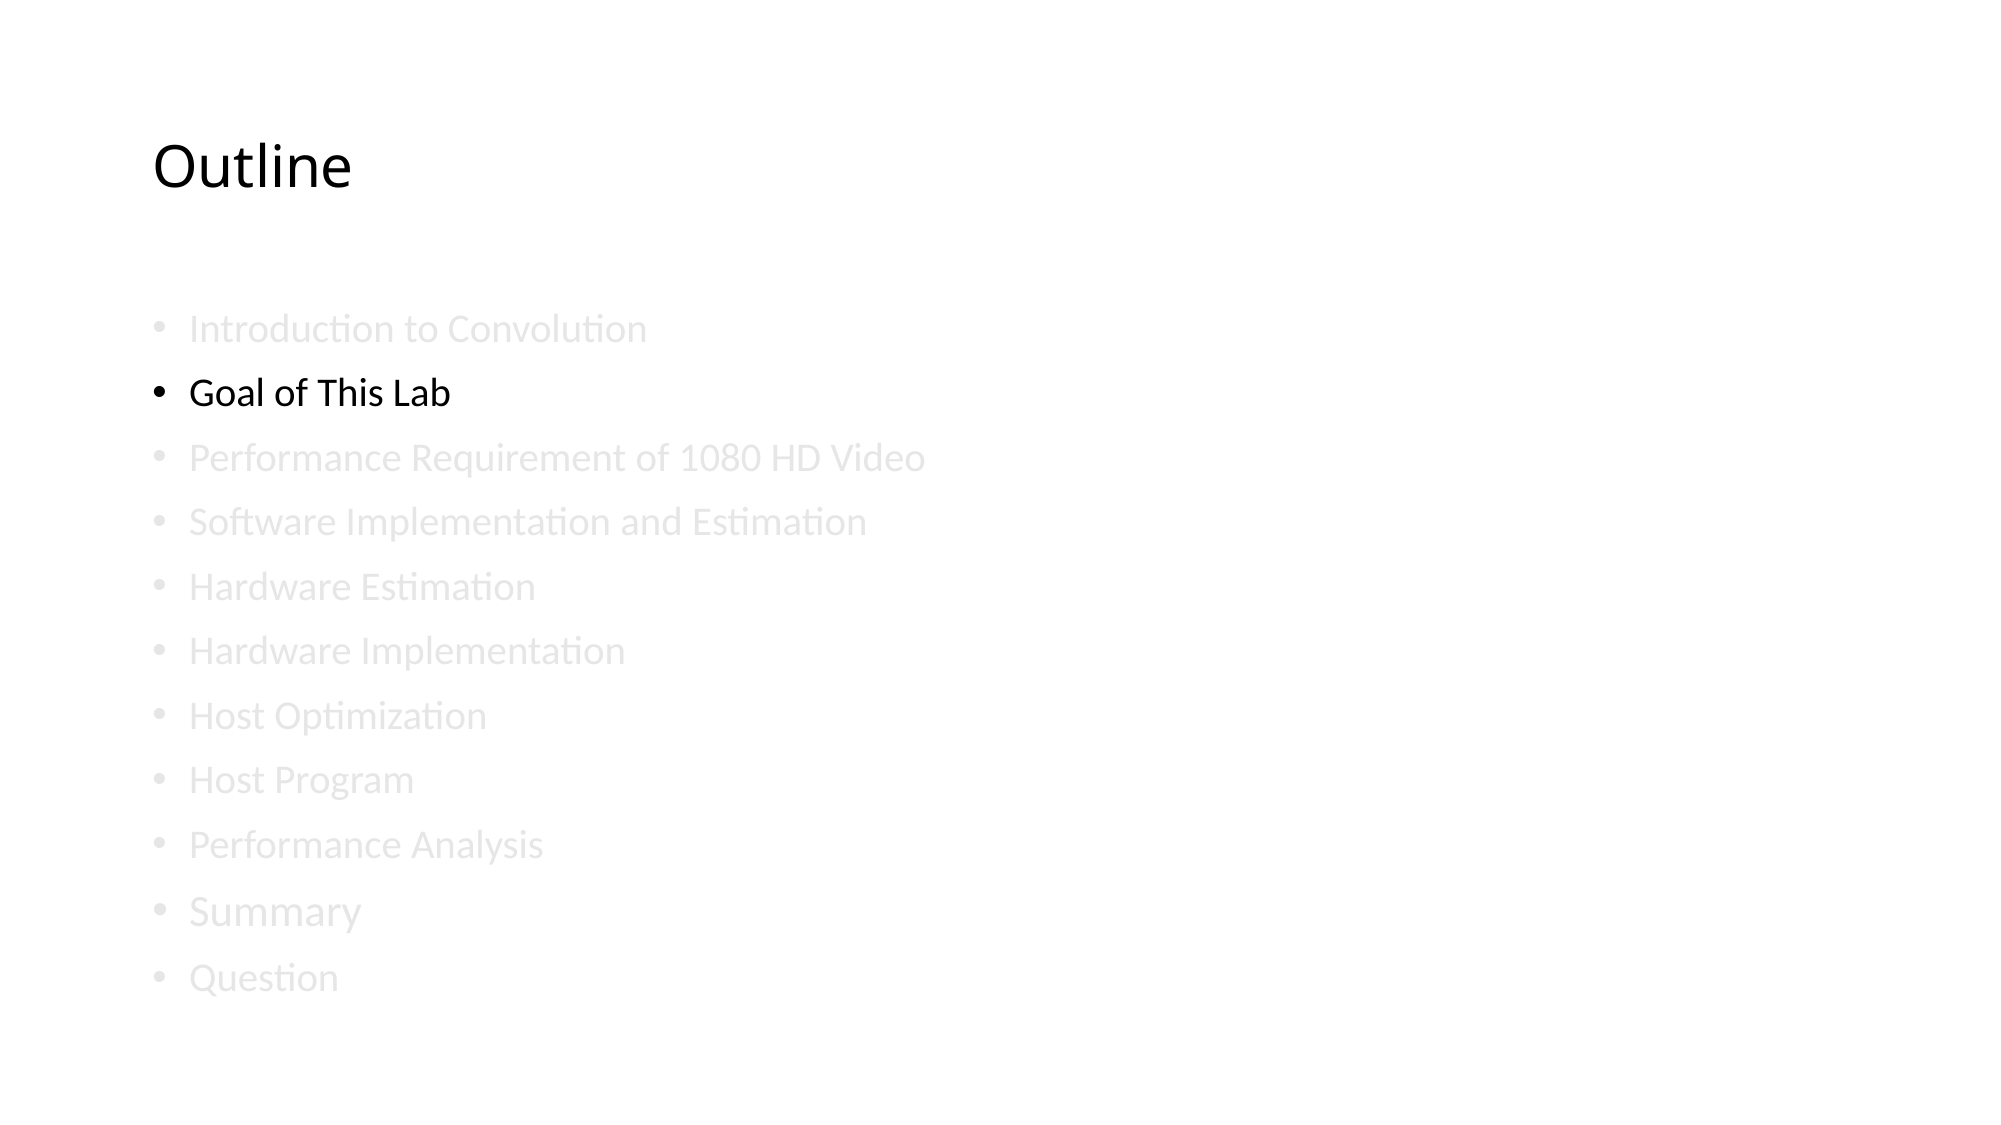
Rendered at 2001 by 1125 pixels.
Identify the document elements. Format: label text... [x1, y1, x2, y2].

title Outline [137, 59, 1863, 278]
list Introduction to Convolution Goal of This Lab Performance Requirement of 1080 HD Video Software Implementation and Estimation Hardware Estimation Hardware Implementation Host Optimization Host Program Performance Analysis Summary Question [137, 299, 1863, 1014]
